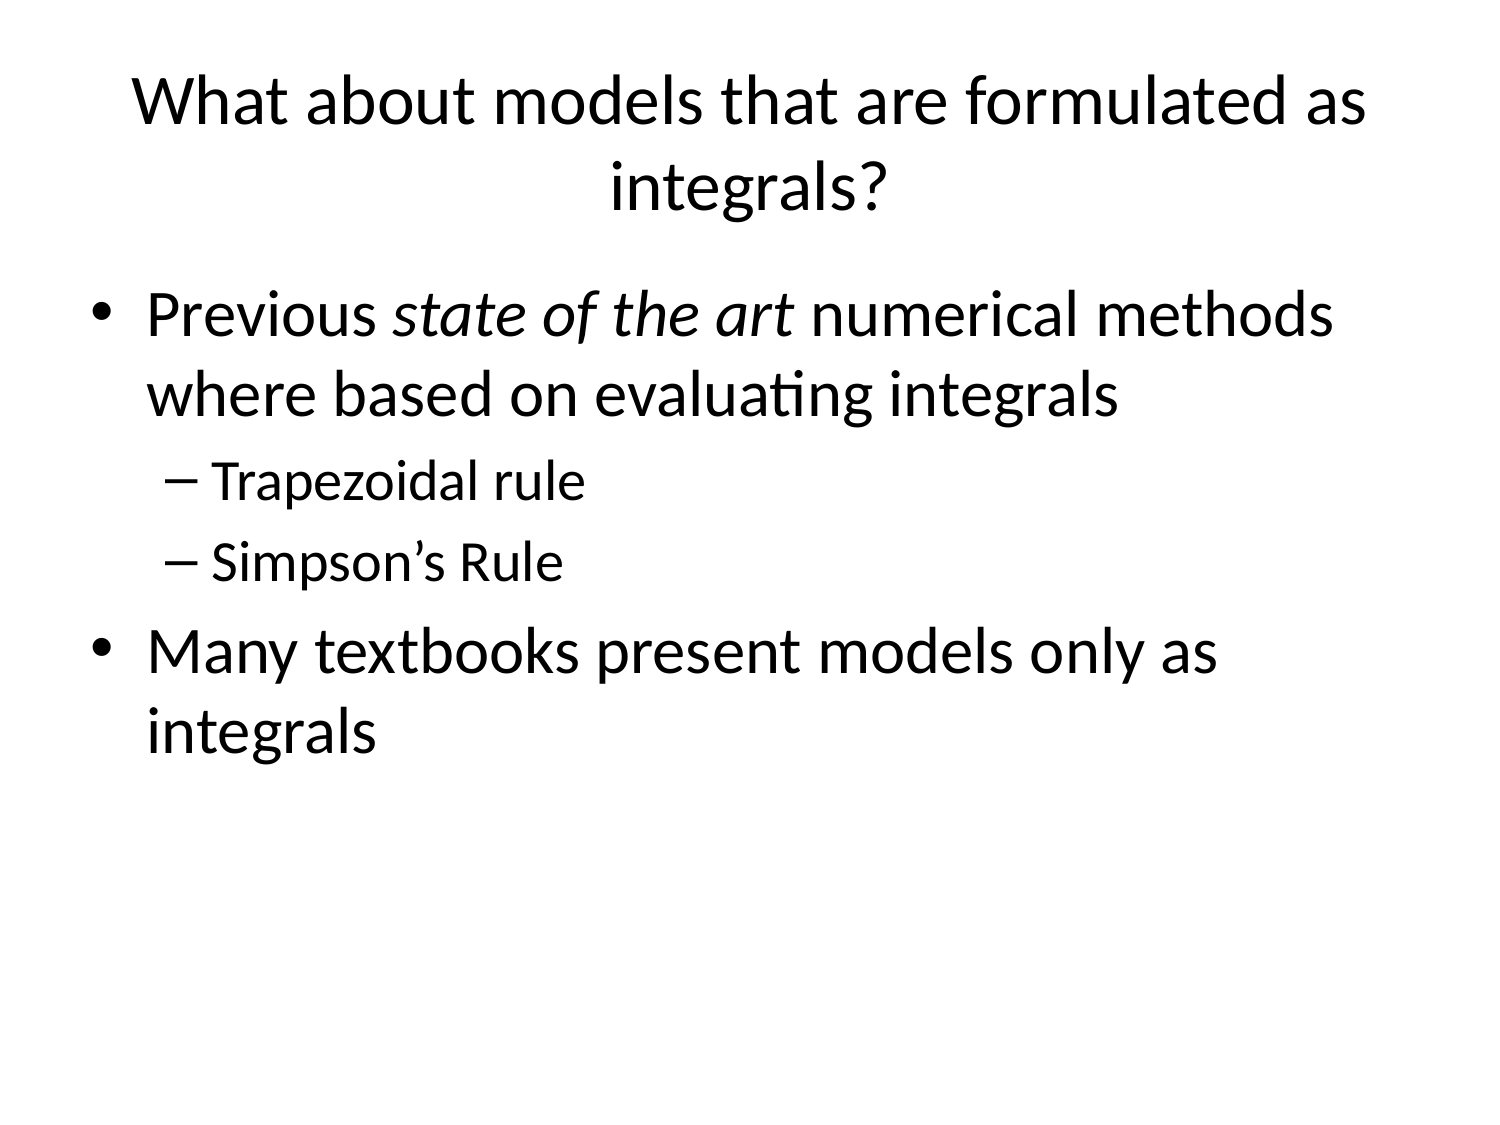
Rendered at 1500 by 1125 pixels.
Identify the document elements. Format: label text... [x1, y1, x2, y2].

title What about models that are formulated as integrals? [75, 45, 1425, 233]
list Previous state of the art numerical methods where based on evaluating integrals Trapezoidal rule Simpson’s Rule Many textbooks present models only as integrals [75, 262, 1425, 1005]
